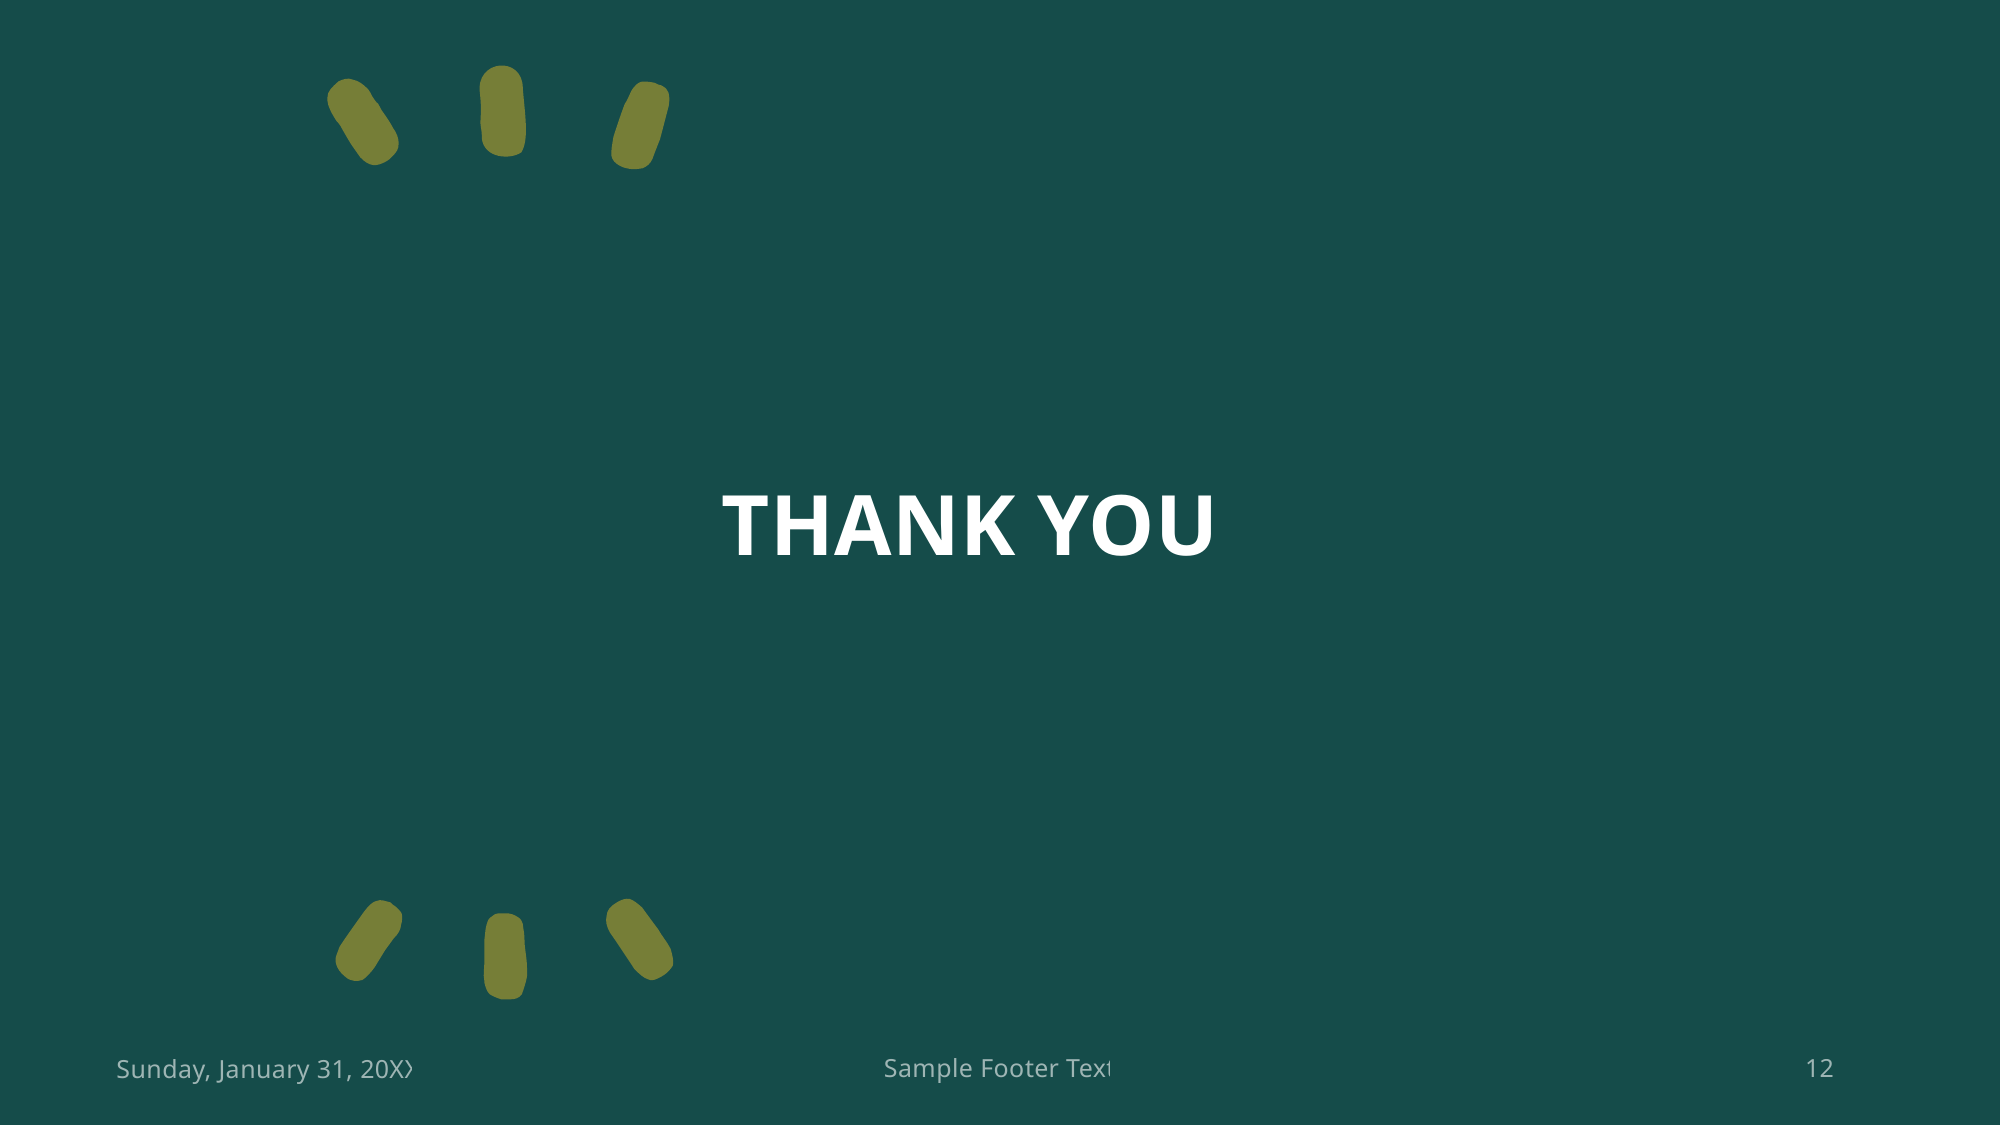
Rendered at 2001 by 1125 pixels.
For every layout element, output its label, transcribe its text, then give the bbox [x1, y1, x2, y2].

footer Sample Footer Text [589, 1006, 1411, 1125]
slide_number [116, 1006, 466, 1125]
slide_number 12 [1805, 1006, 2000, 1125]
list THANK YOU [222, 451, 1719, 902]
